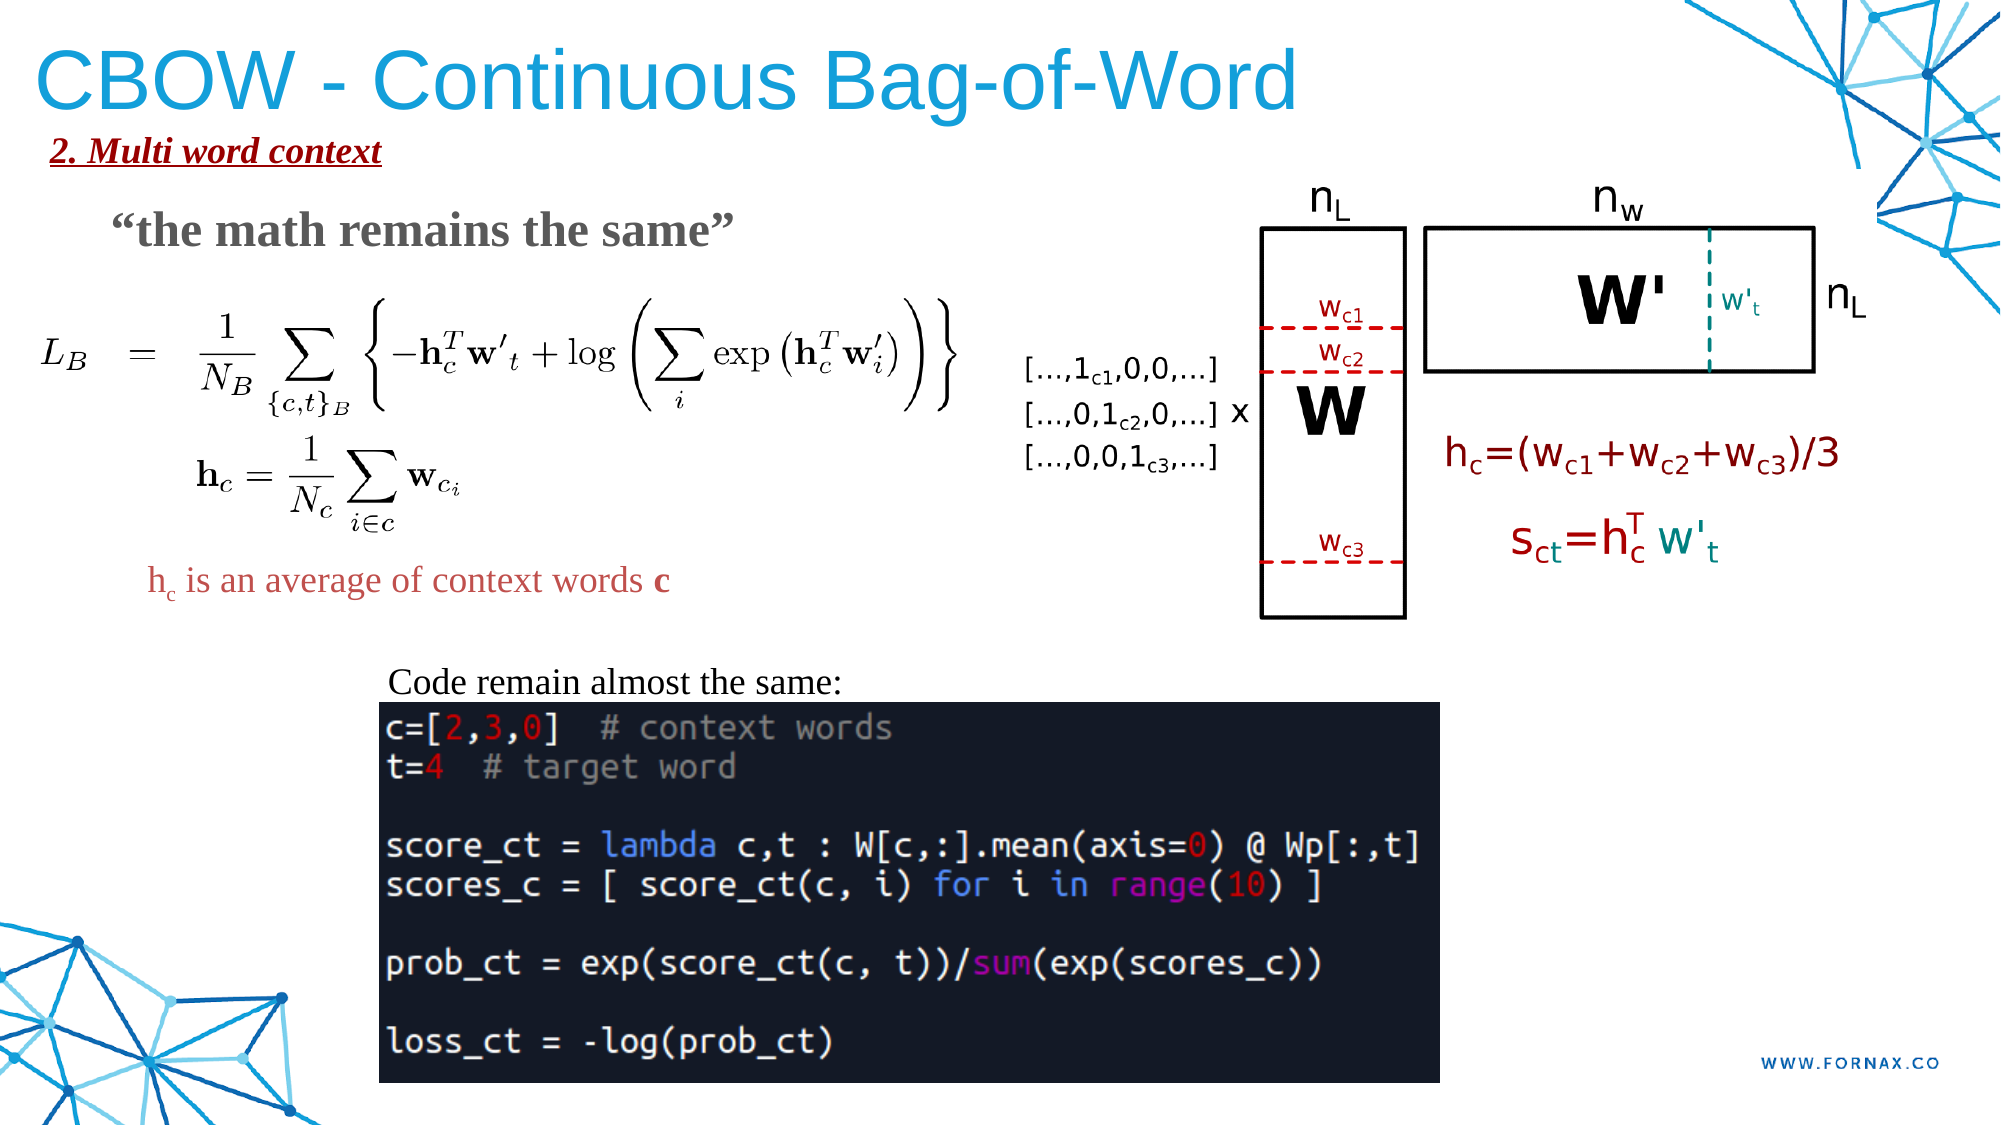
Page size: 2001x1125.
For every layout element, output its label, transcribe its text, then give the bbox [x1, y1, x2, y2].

title CBOW - Continuous Bag-of-Word [19, 29, 1721, 122]
picture [1966, 114, 1973, 120]
picture [1693, 0, 1832, 79]
picture [0, 0, 2001, 1125]
text_box hc is an average of context words c [132, 539, 975, 628]
picture [1871, 15, 1878, 21]
text_box Code remain almost the same: [372, 642, 1154, 691]
list “the math remains the same” [95, 179, 1006, 273]
picture [1952, 246, 2001, 311]
text_box 2. Multi word context [34, 110, 918, 160]
